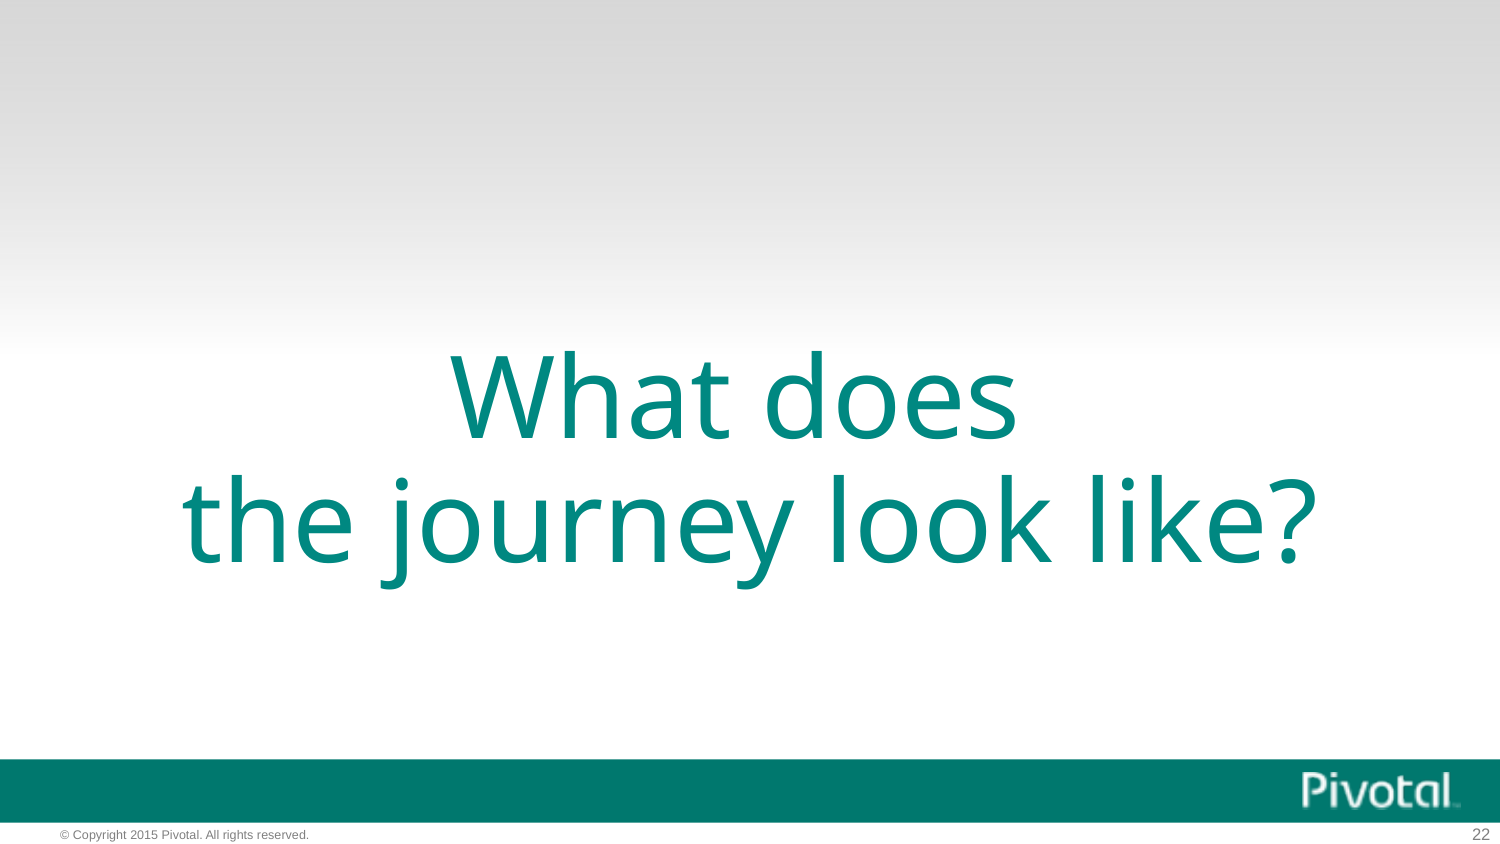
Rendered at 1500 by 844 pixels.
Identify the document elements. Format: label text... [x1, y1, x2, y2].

title What does the journey look like? [24, 256, 1476, 588]
picture [1302, 772, 1461, 810]
slide_number 22 [1402, 823, 1492, 844]
